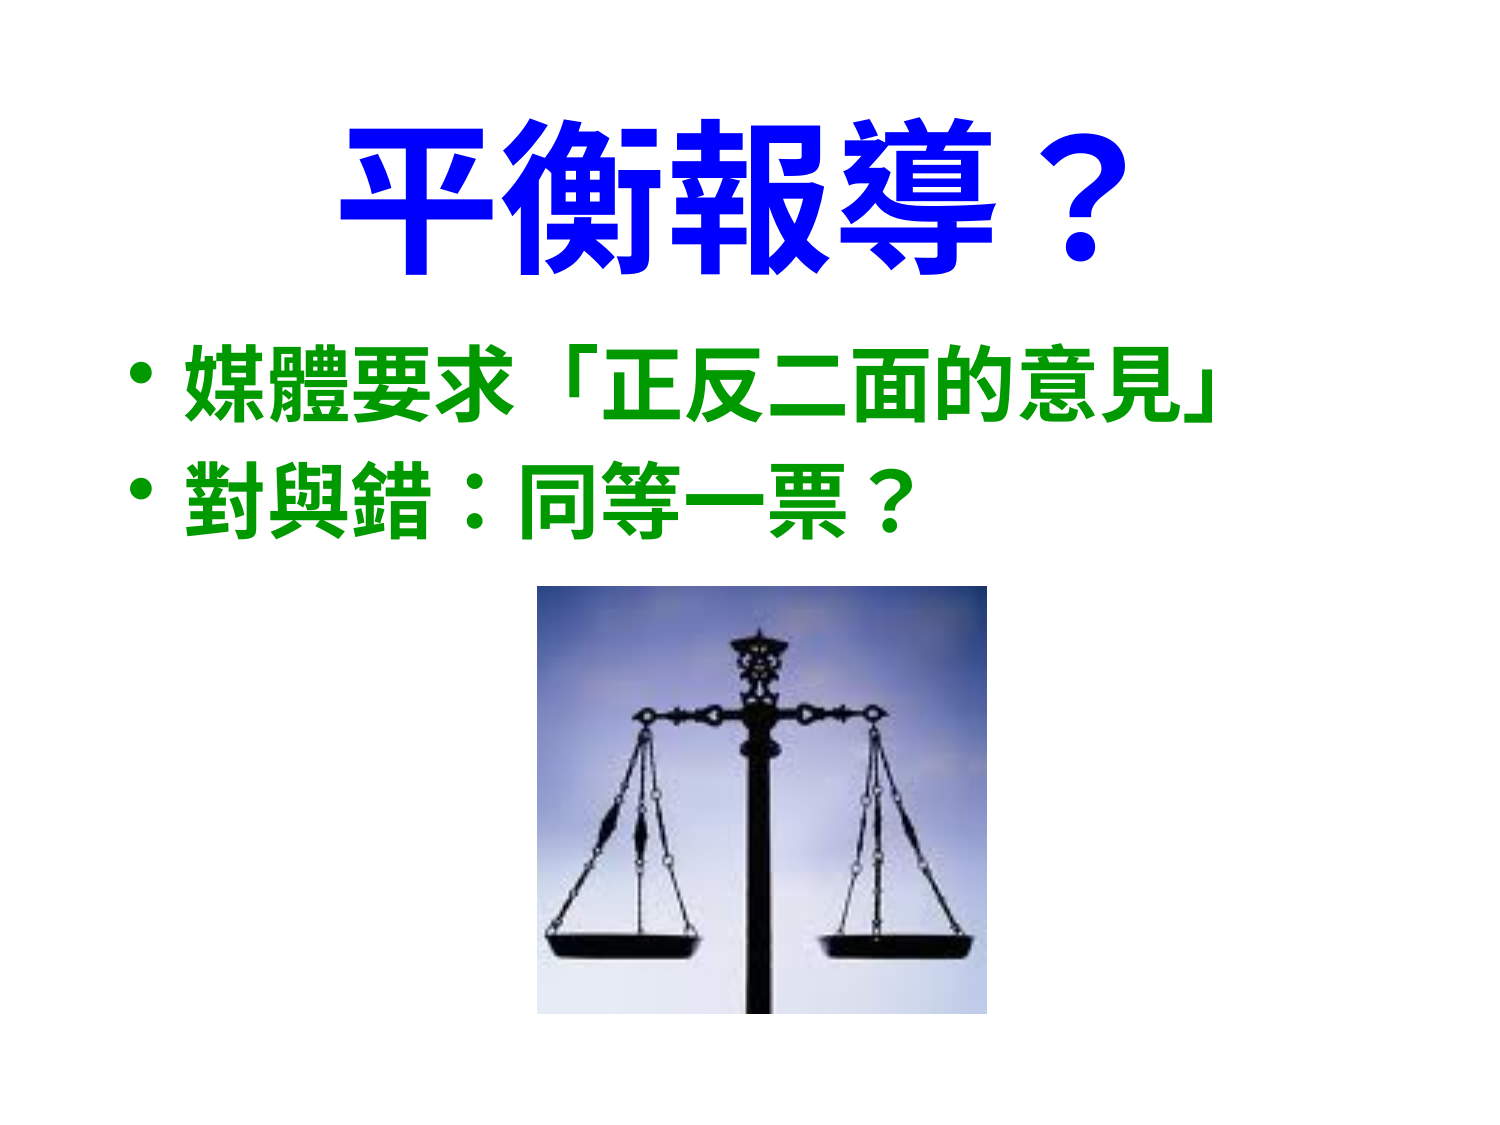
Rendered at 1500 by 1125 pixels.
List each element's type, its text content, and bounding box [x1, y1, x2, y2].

list 媒體要求「正反二面的意見」 對與錯：同等一票？ [112, 324, 1388, 1000]
picture [536, 585, 987, 1015]
title 平衡報導？ [112, 99, 1388, 288]
